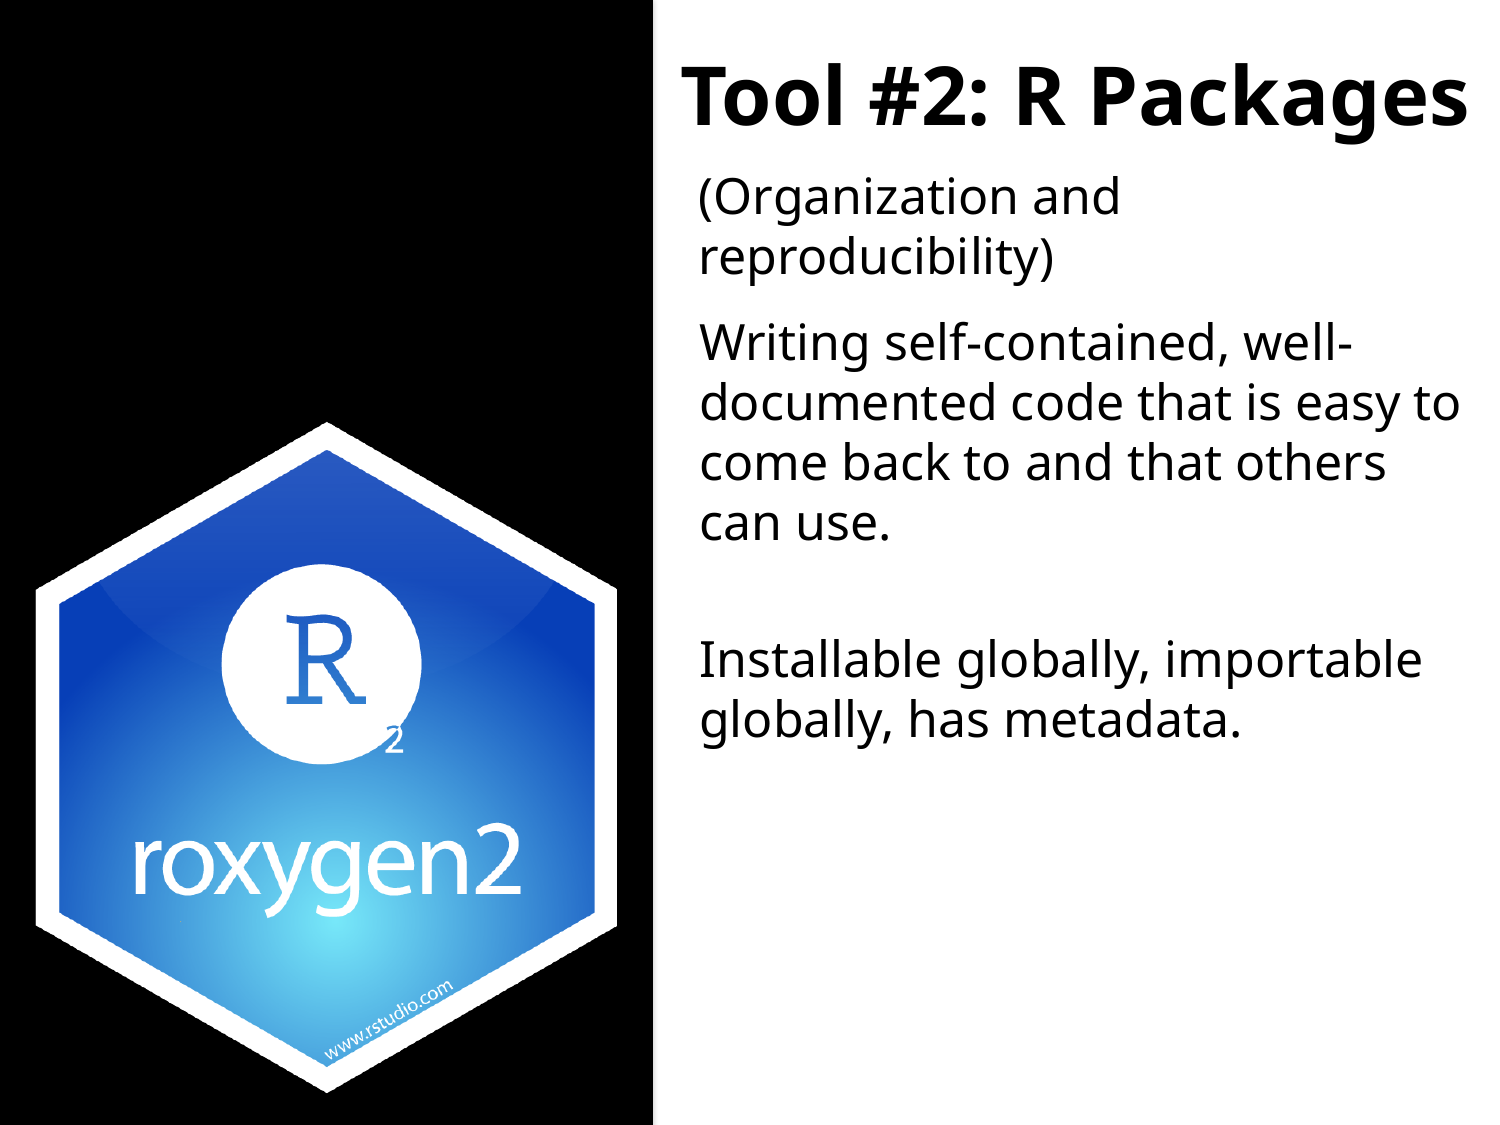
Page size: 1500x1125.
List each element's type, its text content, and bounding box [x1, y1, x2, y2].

text_box Installable globally, importable globally, has metadata. [684, 619, 1478, 755]
text_box (Organization and reproducibility) [684, 157, 1500, 293]
text_box Tool #2: R Packages [633, 0, 1500, 189]
text_box [0, 0, 654, 1125]
text_box Writing self-contained, well-documented code that is easy to come back to and that others can use. [684, 302, 1478, 558]
picture [35, 420, 617, 1095]
